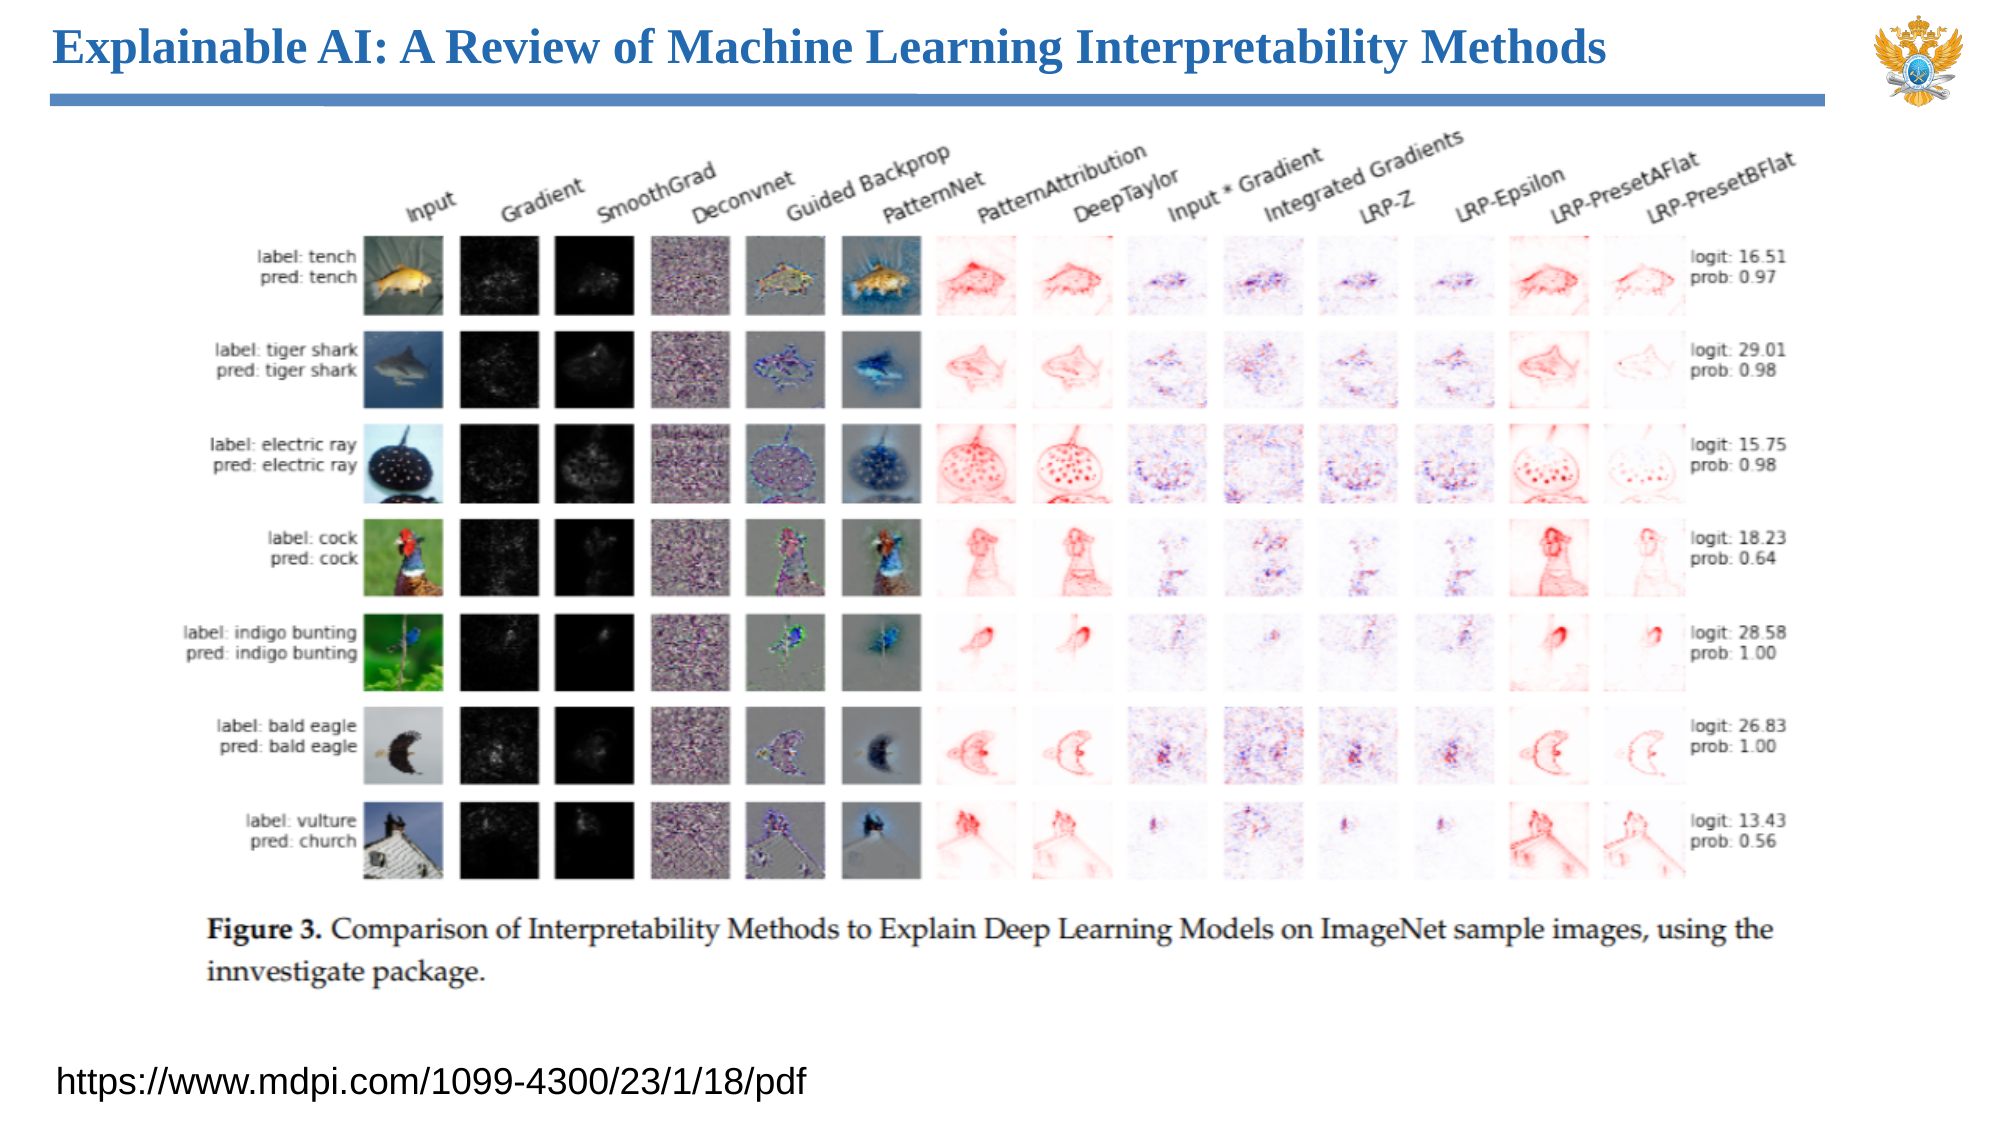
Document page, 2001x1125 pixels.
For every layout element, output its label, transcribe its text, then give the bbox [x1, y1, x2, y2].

picture [178, 107, 1808, 998]
picture [1869, 13, 1966, 109]
text_box https://www.mdpi.com/1099-4300/23/1/18/pdf [41, 1049, 822, 1110]
title Explainable AI: A Review of Machine Learning Interpretability Methods [49, 13, 1868, 84]
